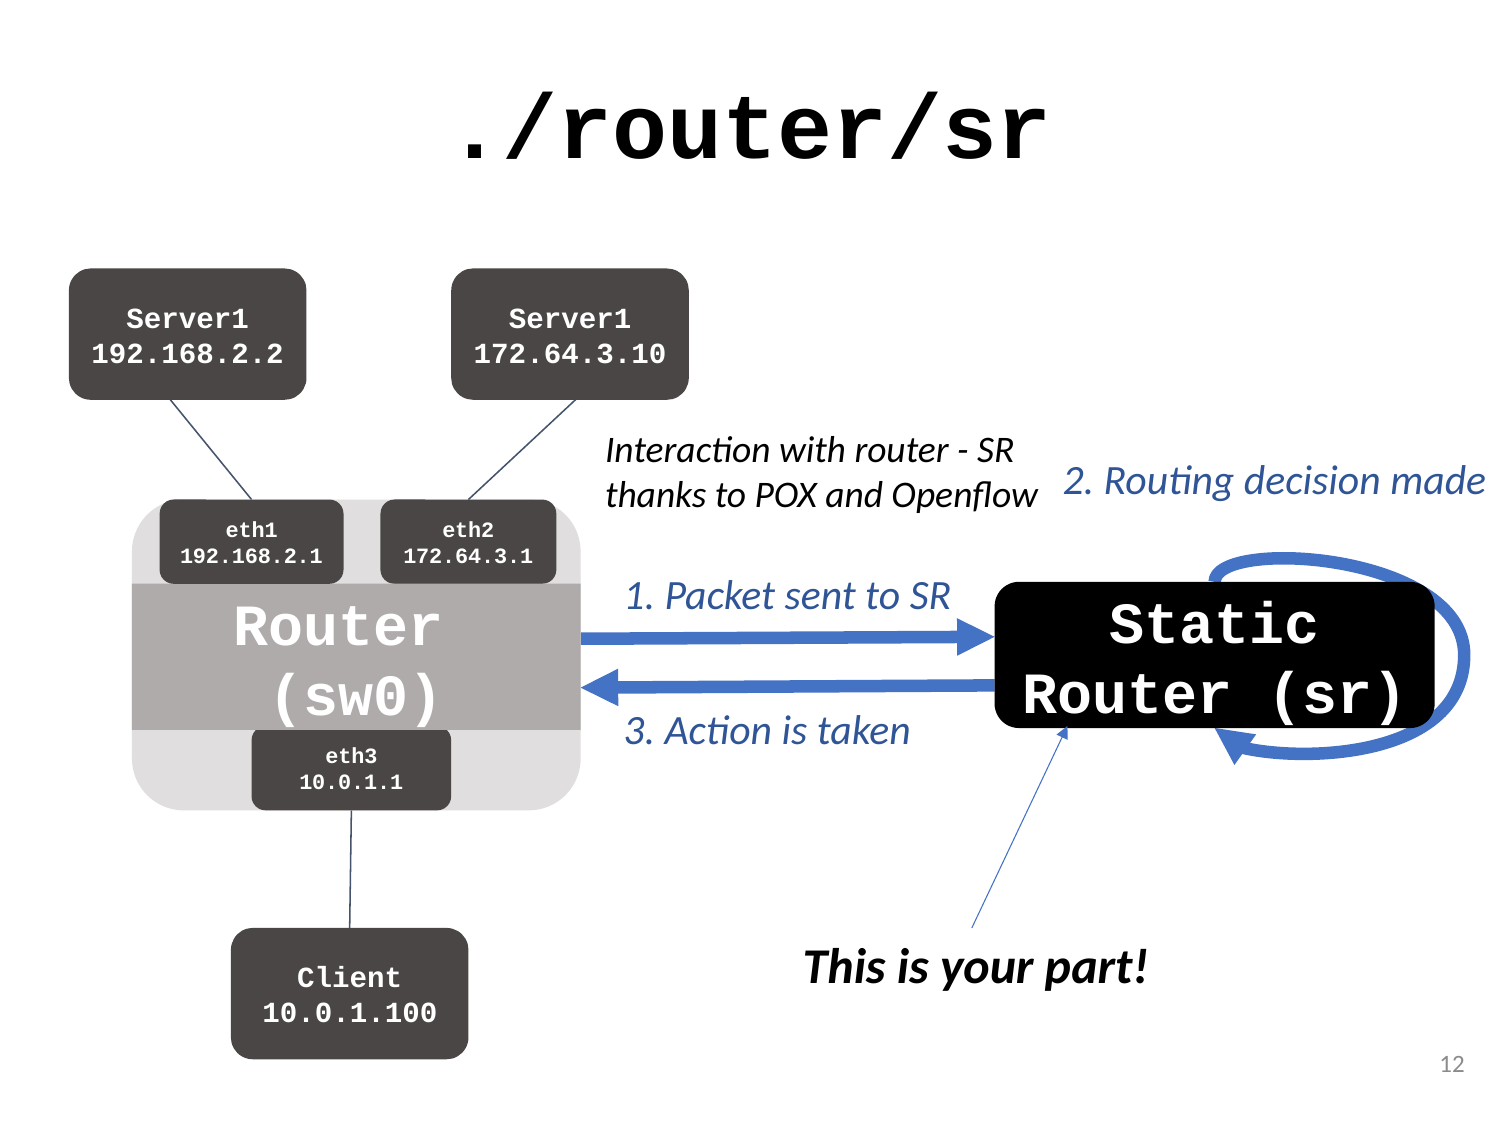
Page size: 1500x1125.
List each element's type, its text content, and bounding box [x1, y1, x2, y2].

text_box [68, 268, 689, 1060]
text_box Static Router (sr) [993, 580, 1436, 730]
text_box 3. Action is taken [689, 688, 1005, 749]
title ./router/sr [51, 64, 1449, 240]
text_box 2. Routing decision made [1068, 437, 1500, 499]
slide_number 12 [1389, 1019, 1480, 1106]
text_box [971, 726, 1068, 928]
text_box 1. Packet sent to SR [689, 556, 972, 614]
text_box Interaction with router - SR thanks to POX and Openflow [689, 410, 1068, 556]
text_box This is your part! [788, 926, 1164, 1001]
